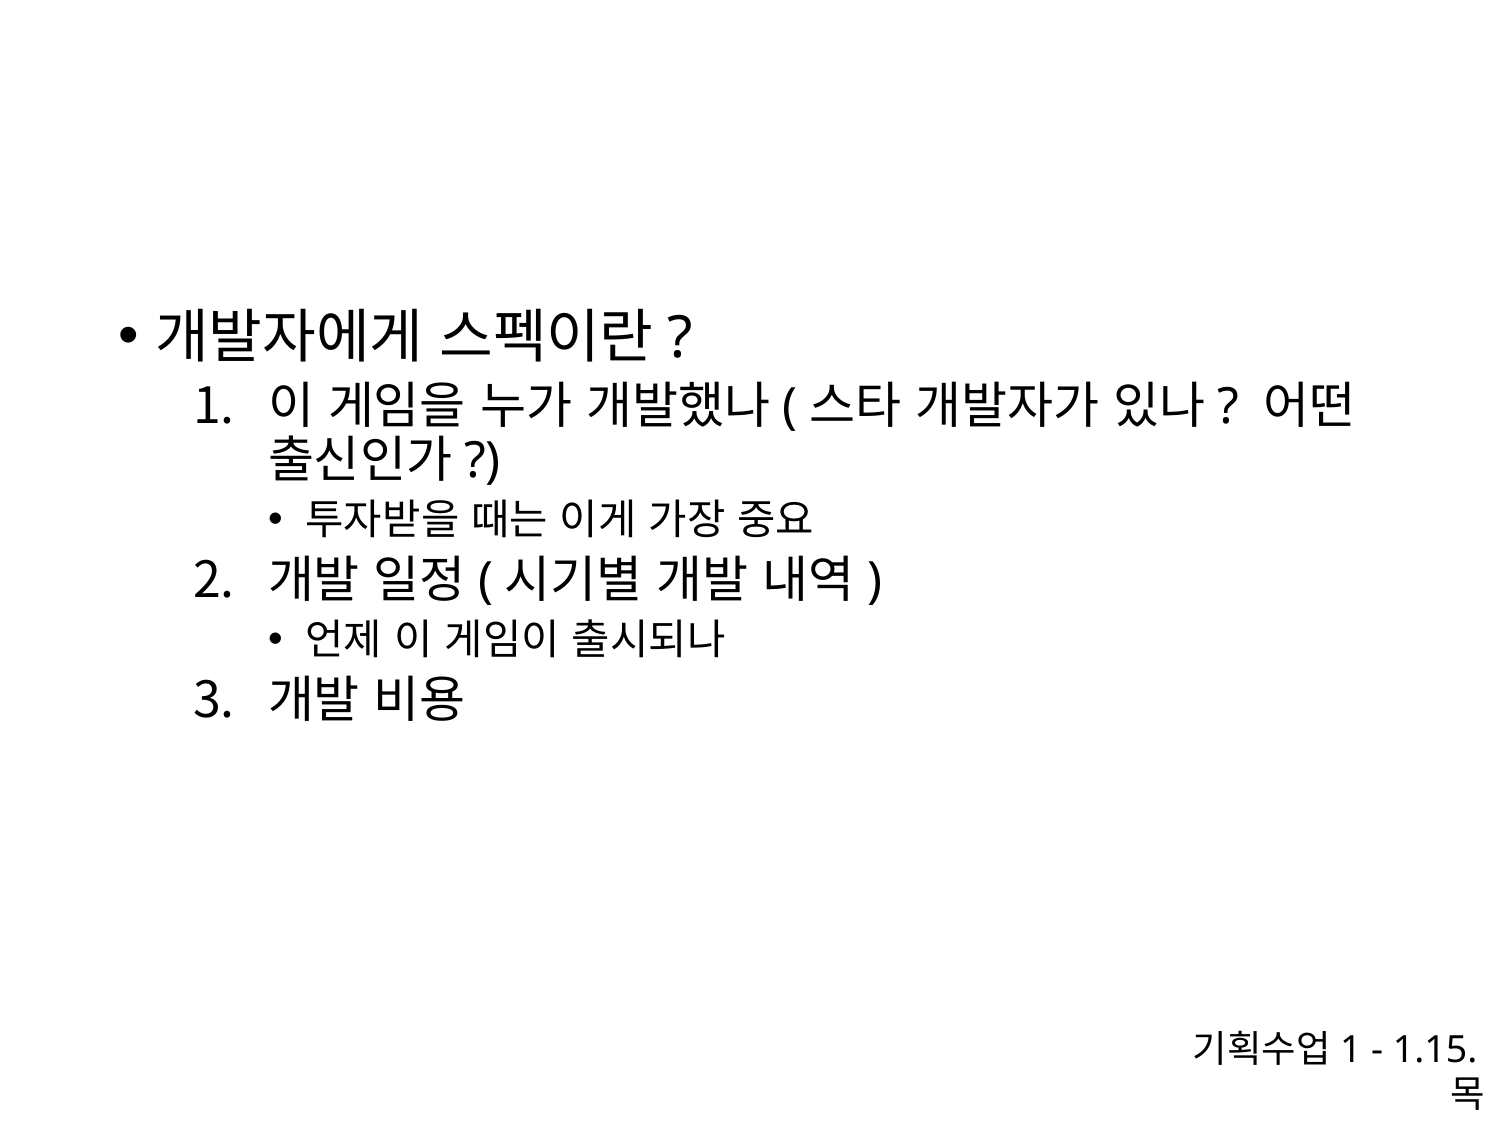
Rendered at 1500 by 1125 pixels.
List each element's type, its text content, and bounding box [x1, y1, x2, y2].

list 개발자에게 스펙이란? 이 게임을 누가 개발했나(스타 개발자가 있나? 어떤 출신인가?) 투자받을 때는 이게 가장 중요 개발 일정(시기별 개발 내역) 언제 이 게임이 출시되나 개발 비용 [103, 299, 1397, 1014]
text_box 기획수업1 - 1.15.목 [1178, 1017, 1500, 1123]
